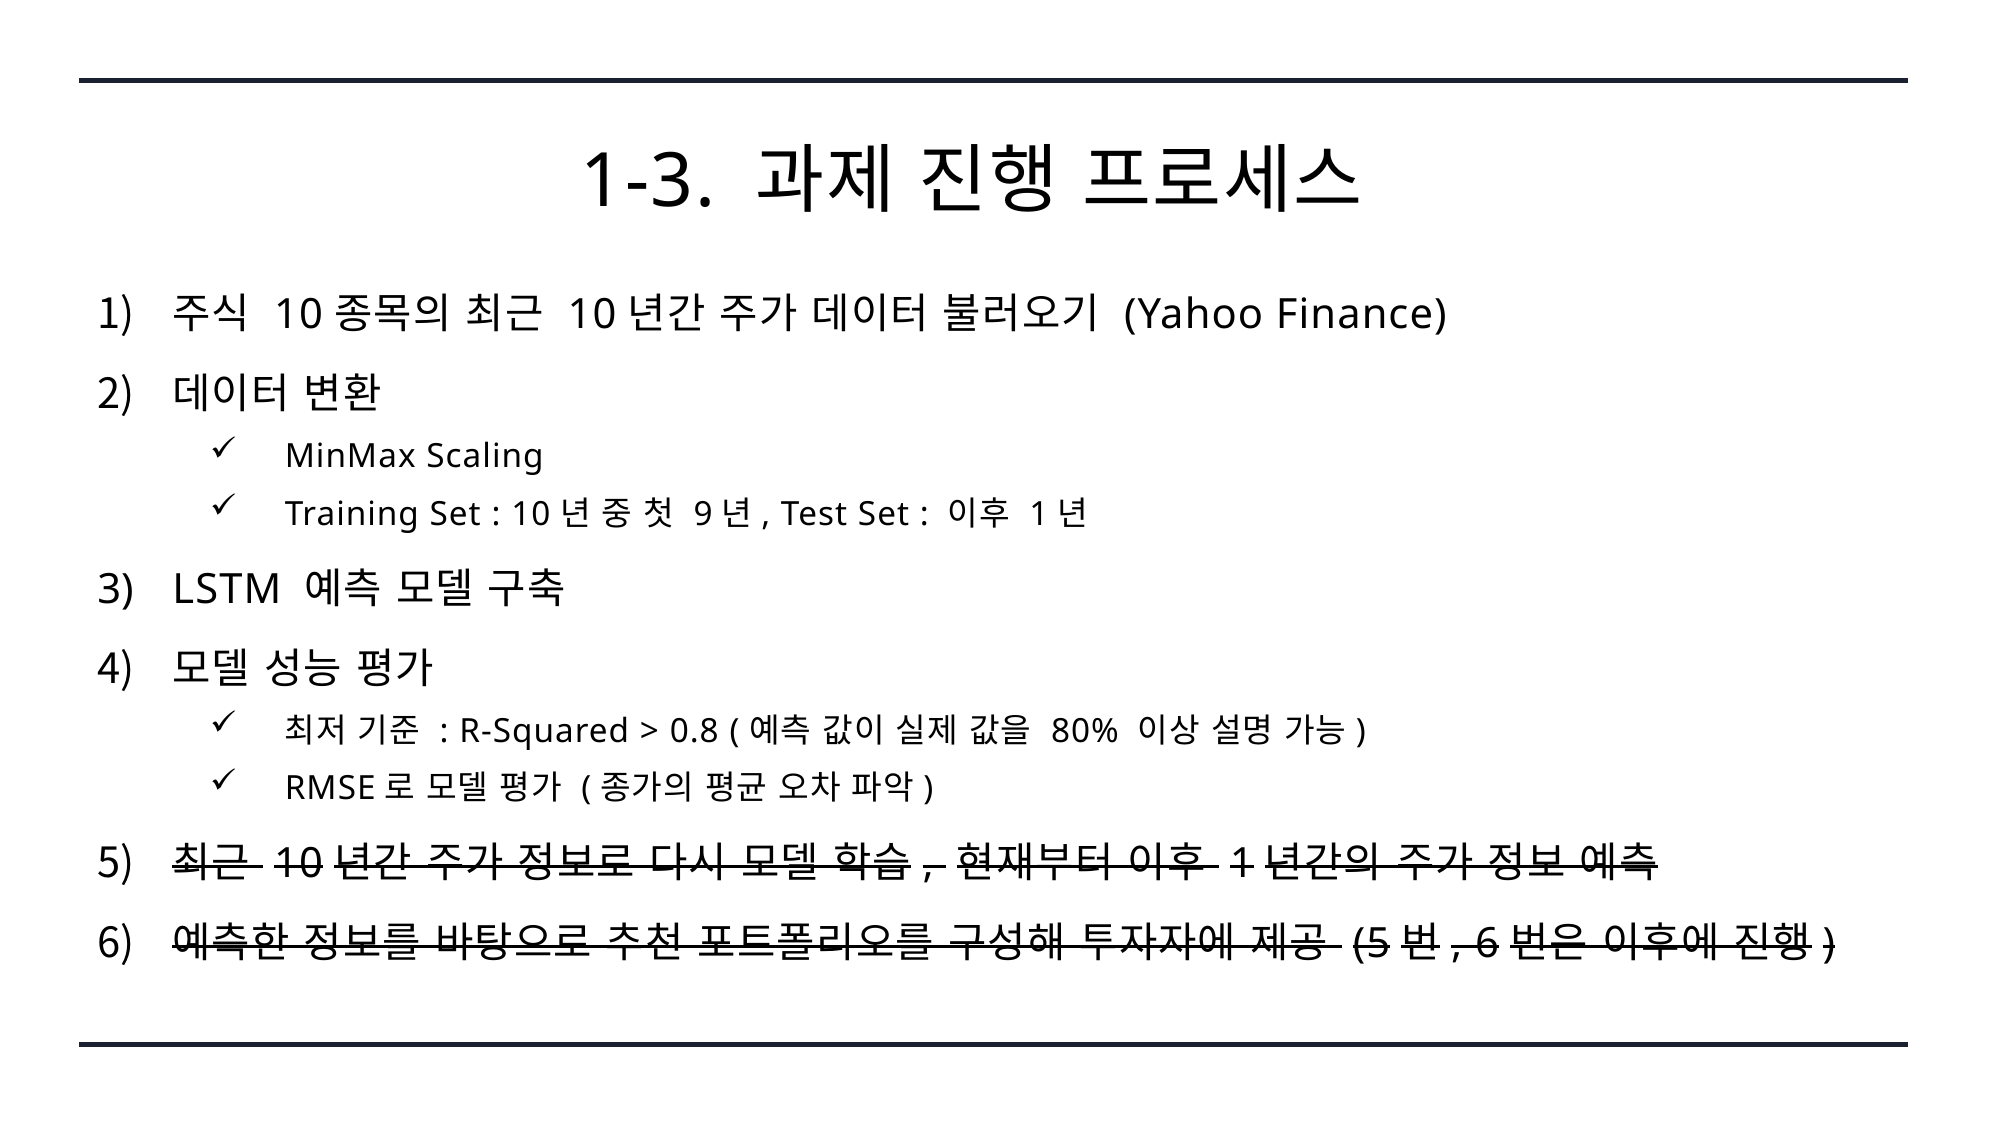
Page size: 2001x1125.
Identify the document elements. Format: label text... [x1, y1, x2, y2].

list 주식 10종목의 최근 10년간 주가 데이터 불러오기 (Yahoo Finance) 데이터 변환 MinMax Scaling Training Set : 10년 중 첫 9년, Test Set : 이후 1년 LSTM 예측 모델 구축 모델 성능 평가 최저 기준 : R-Squared > 0.8 (예측 값이 실제 값을 80% 이상 설명 가능) RMSE로 모델 평가 (종가의 평균 오차 파악) 최근 10년간 주가 정보로 다시 모델 학습, 현재부터 이후 1년간의 주가 정보 예측 예측한 정보를 바탕으로 추천 포트폴리오를 구성해 투자자에 제공 (5번, 6번은 이후에 진행) [79, 259, 1865, 978]
title 1-3. 과제 진행 프로세스 [79, 114, 1865, 219]
